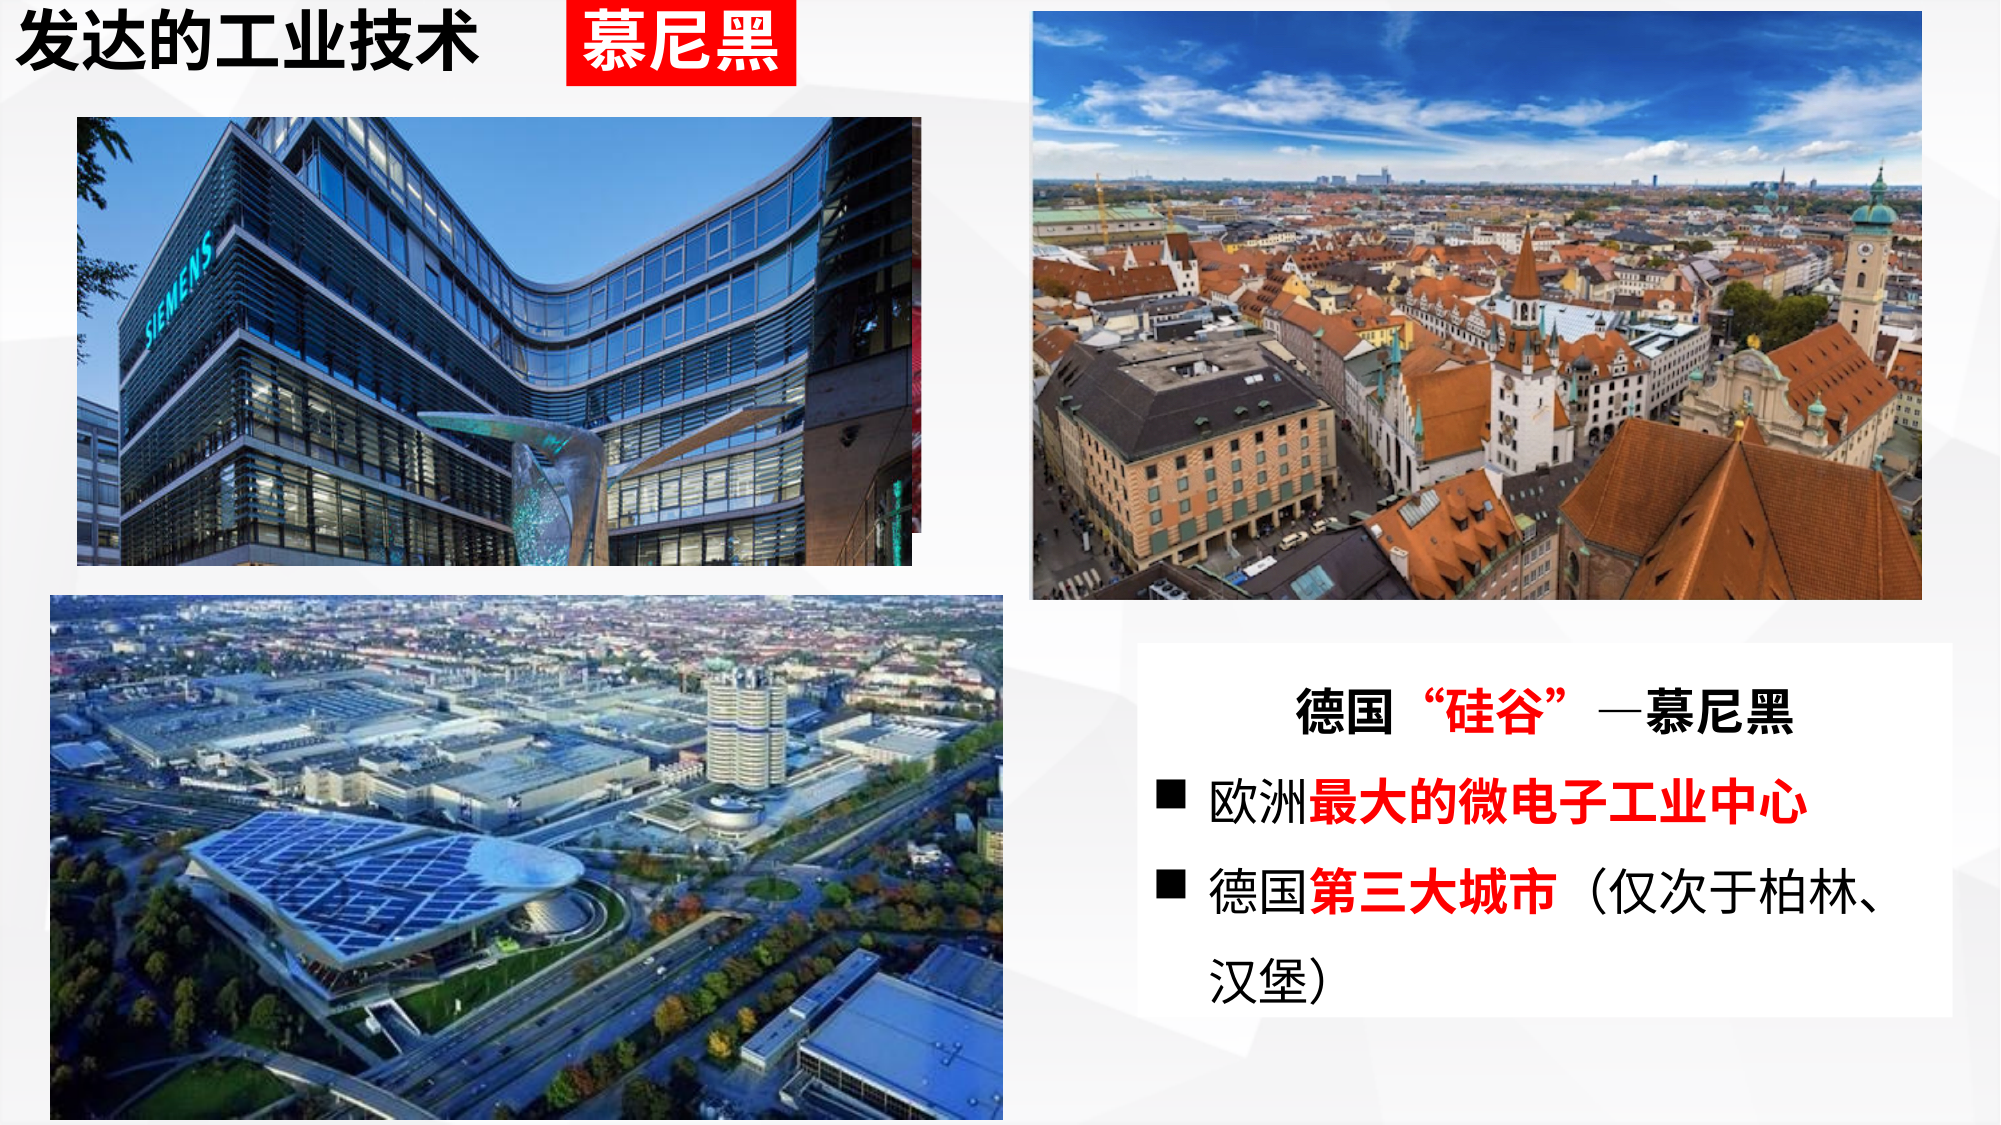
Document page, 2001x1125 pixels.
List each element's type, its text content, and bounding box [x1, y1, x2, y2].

text_box 发达的工业技术 [0, 0, 497, 87]
text_box 德国“硅谷”—慕尼黑 欧洲最大的微电子工业中心 德国第三大城市（仅次于柏林、汉堡） [1136, 642, 1954, 1018]
text_box 慕尼黑 [566, 0, 797, 87]
picture [0, 0, 2001, 1125]
